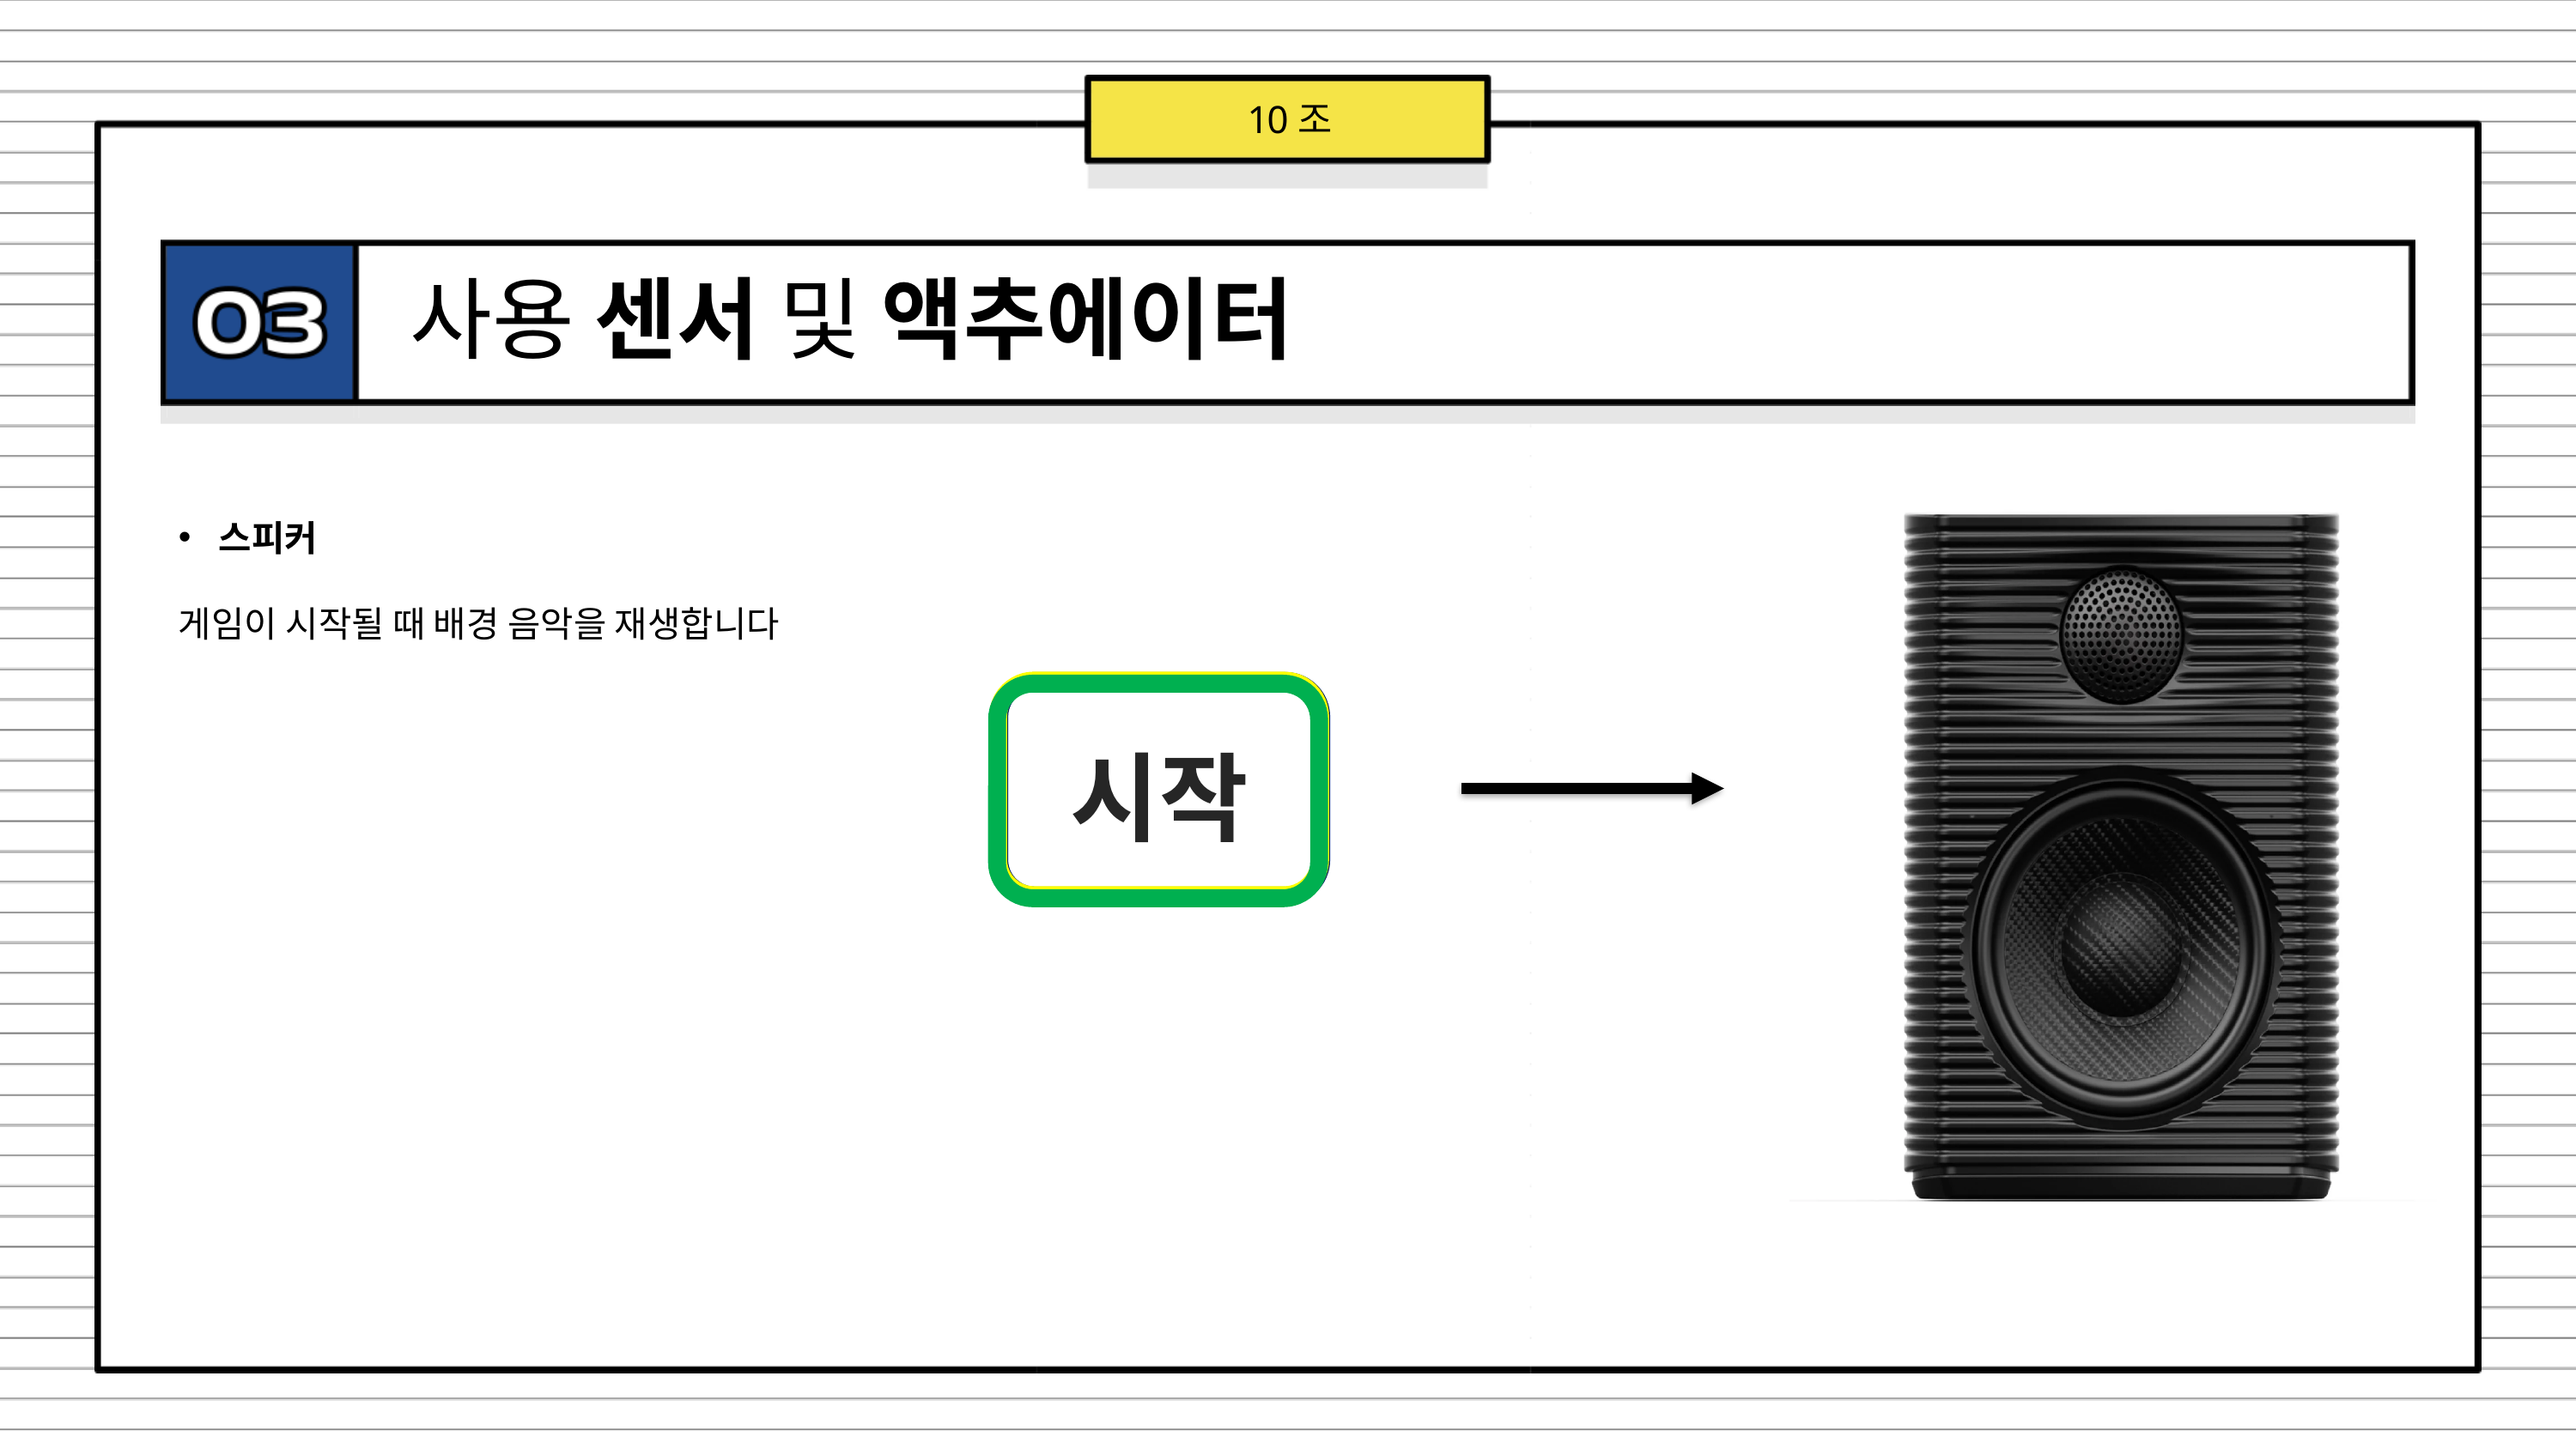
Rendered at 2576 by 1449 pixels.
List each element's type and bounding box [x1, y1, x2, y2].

picture [1789, 498, 2437, 1224]
text_box [0, 0, 2576, 1449]
picture [116, 173, 500, 543]
